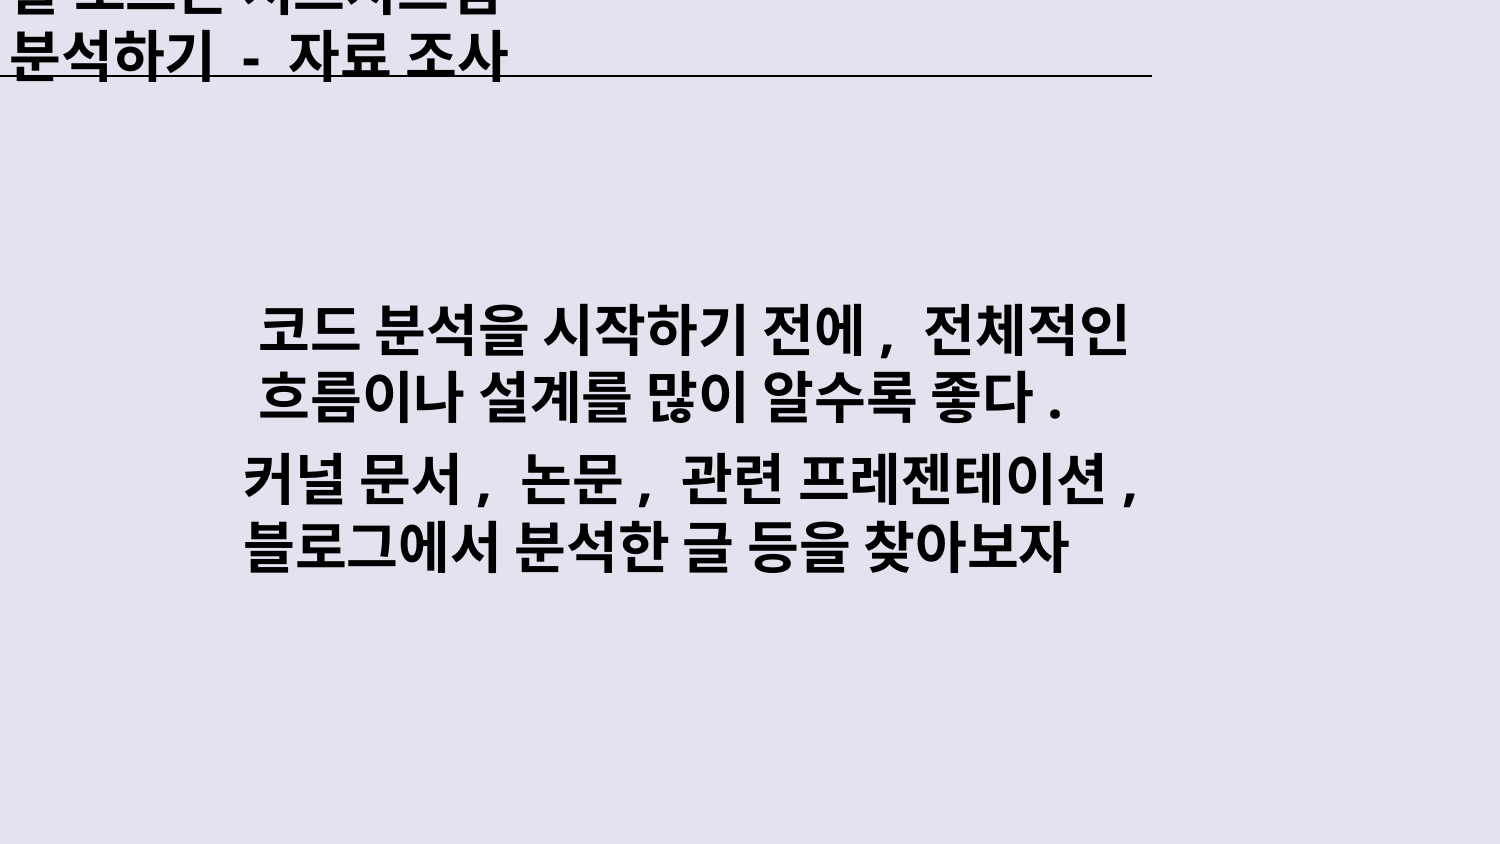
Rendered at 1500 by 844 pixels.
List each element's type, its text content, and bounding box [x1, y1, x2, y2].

subtitle 커널 문서, 논문, 관련 프레젠테이션, 블로그에서 분석한 글 등을 찾아보자 [228, 429, 1273, 560]
subtitle 코드 분석을 시작하기 전에, 전체적인 흐름이나 설계를 많이 알수록 좋다. [243, 279, 1289, 410]
title 잘 모르는 서브시스템 분석하기 - 자료 조사 [9, 0, 669, 91]
